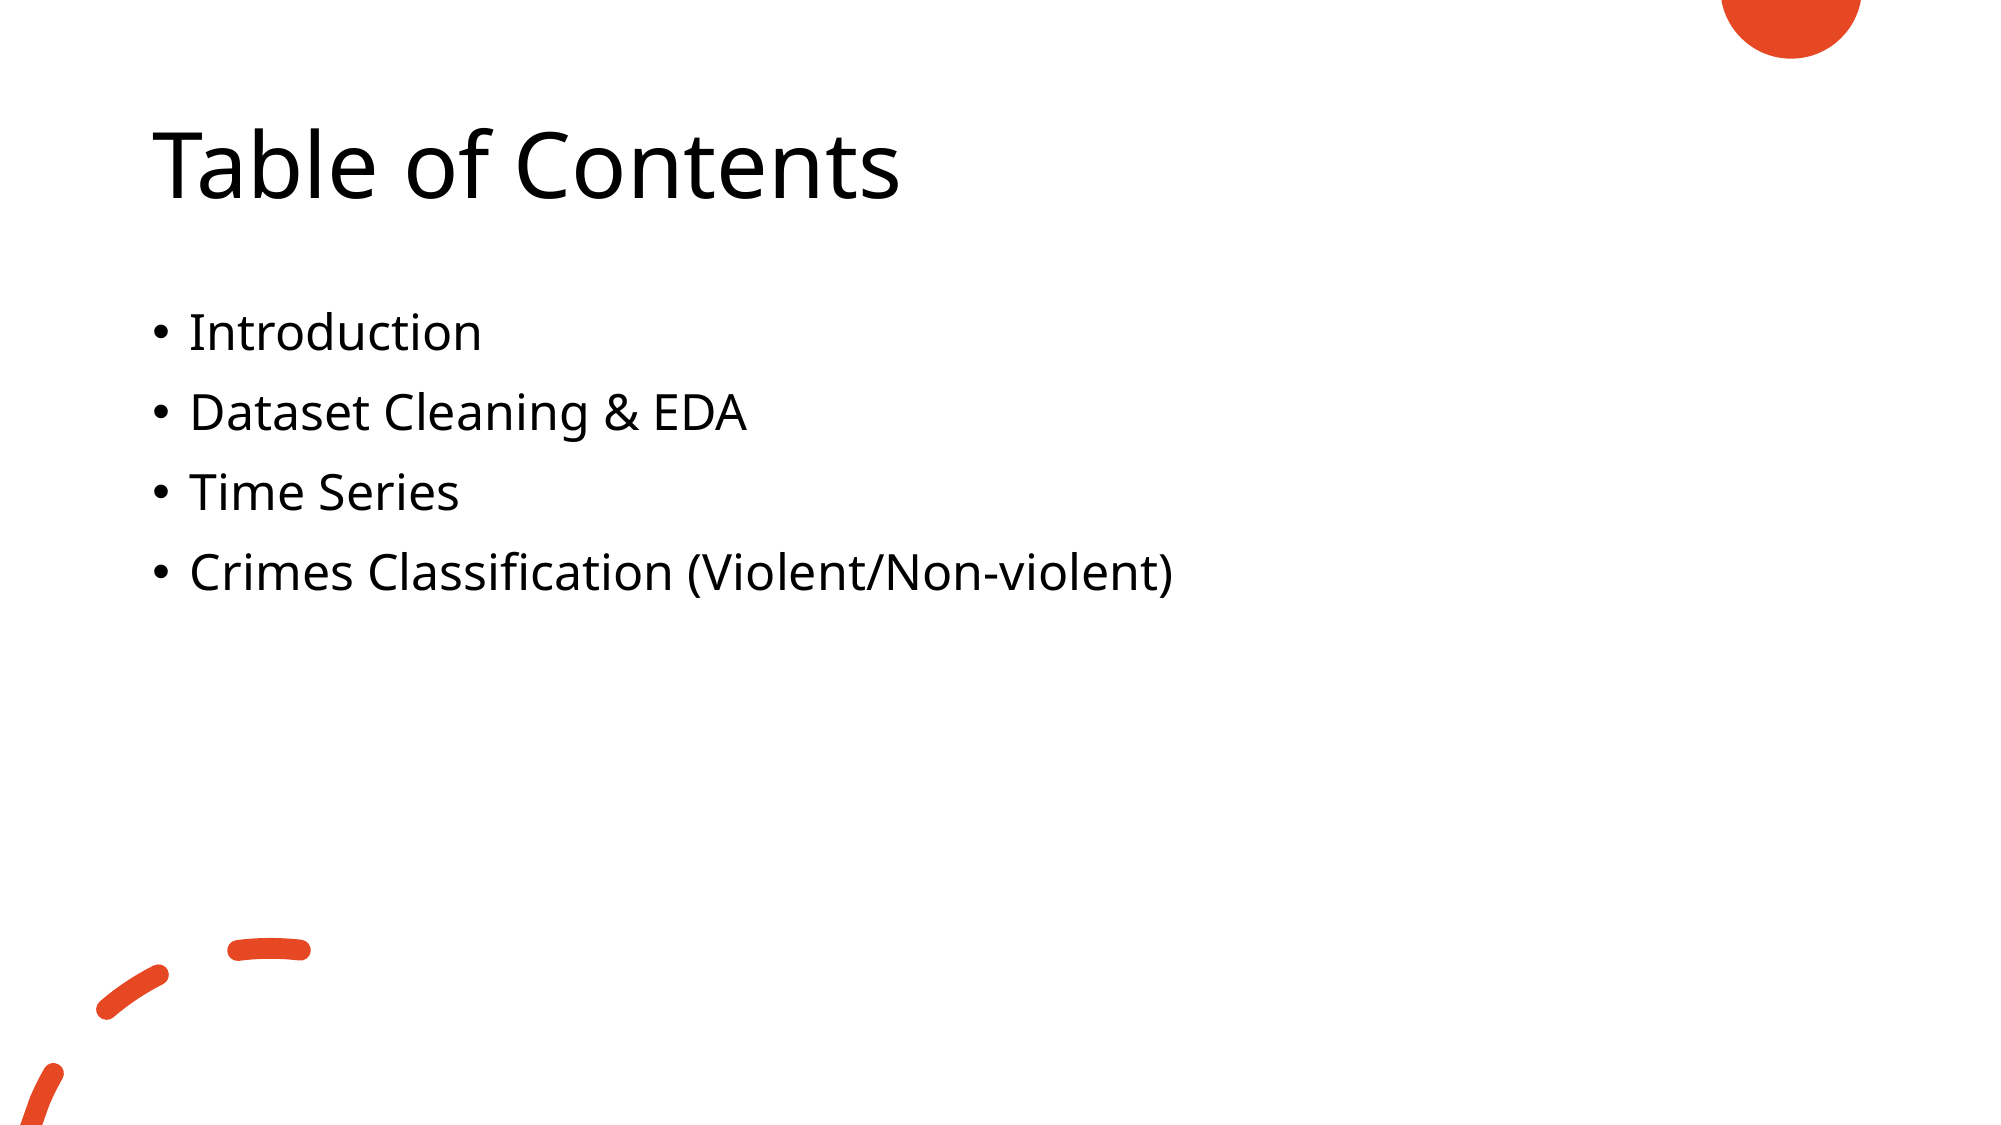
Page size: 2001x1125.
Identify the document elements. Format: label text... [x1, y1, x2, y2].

text_box Dataset Cleaning & EDA [137, 379, 1863, 459]
list Introduction [137, 299, 1863, 379]
title Table of Contents [137, 59, 1863, 278]
text_box Time Series [137, 459, 1863, 540]
text_box Crimes Classification (Violent/Non-violent) [137, 540, 1863, 621]
